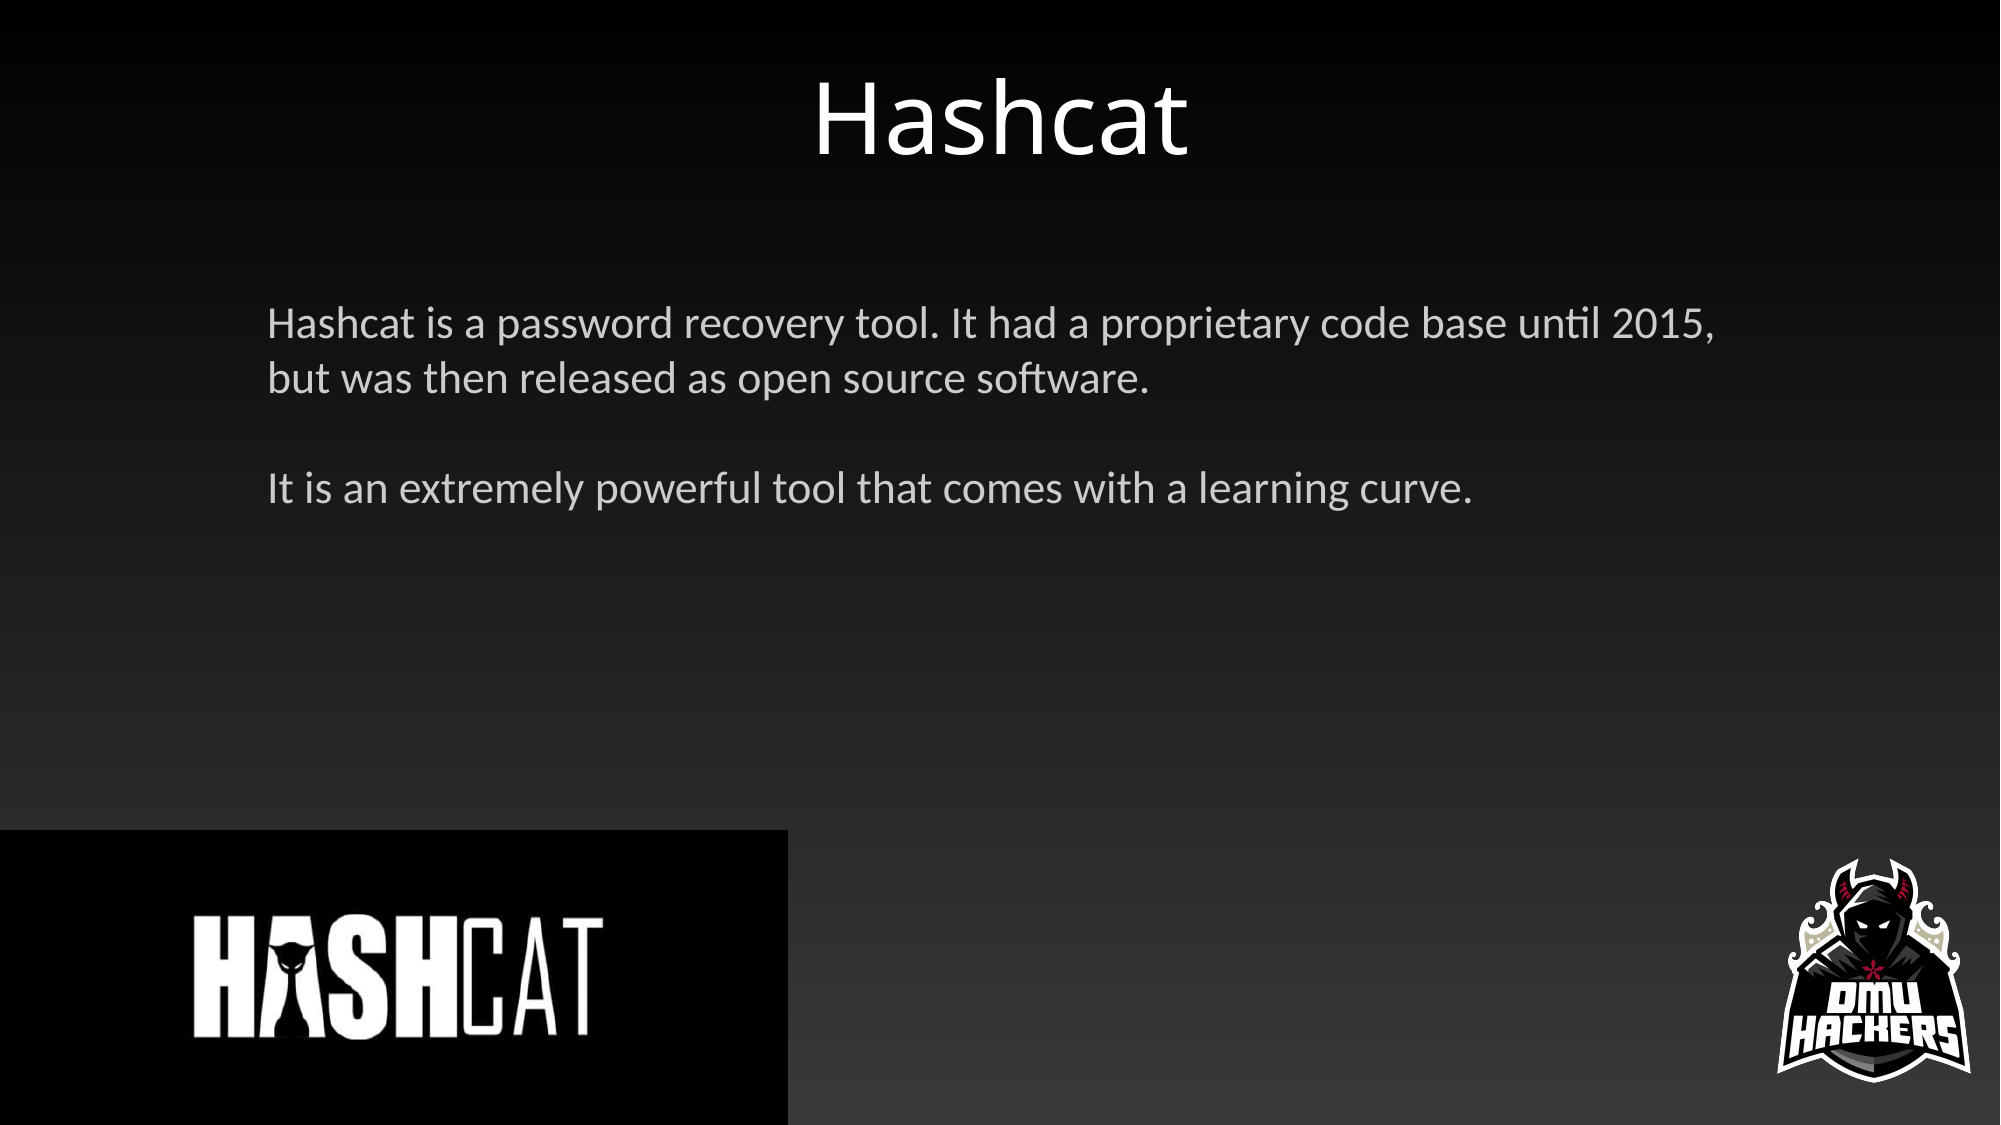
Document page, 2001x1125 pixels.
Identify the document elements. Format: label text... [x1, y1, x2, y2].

text_box Hashcat is a password recovery tool. It had a proprietary code base until 2015, but was then released as open source software. It is an extremely powerful tool that comes with a learning curve. [251, 277, 1748, 528]
text_box Hashcat [31, 23, 1969, 206]
picture [1777, 858, 1971, 1083]
picture [0, 829, 788, 1125]
